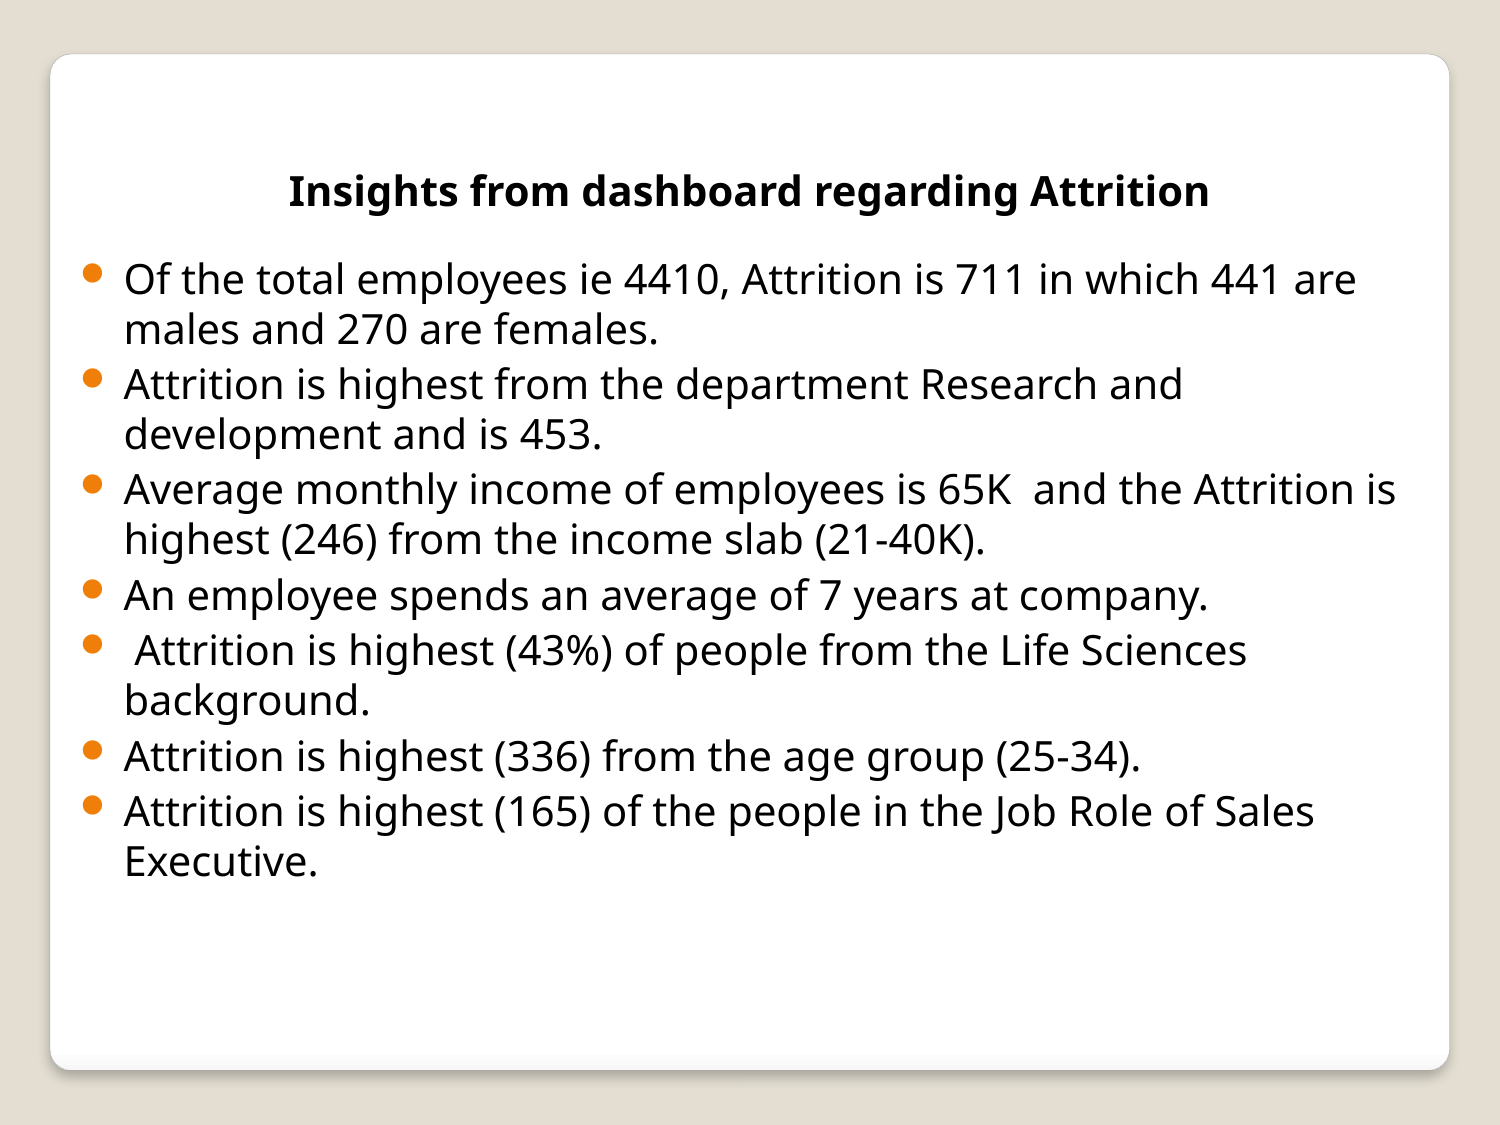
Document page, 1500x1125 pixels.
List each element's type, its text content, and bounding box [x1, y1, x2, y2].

title Insights from dashboard regarding Attrition [50, 50, 1450, 223]
list Of the total employees ie 4410, Attrition is 711 in which 441 are males and 270 are females. Attrition is highest from the department Research and development and is 453. Average monthly income of employees is 65K and the Attrition is highest (246) from the income slab (21-40K). An employee spends an average of 7 years at company. Attrition is highest (43%) of people from the Life Sciences background. Attrition is highest (336) from the age group (25-34). Attrition is highest (165) of the people in the Job Role of Sales Executive. [50, 237, 1450, 1000]
